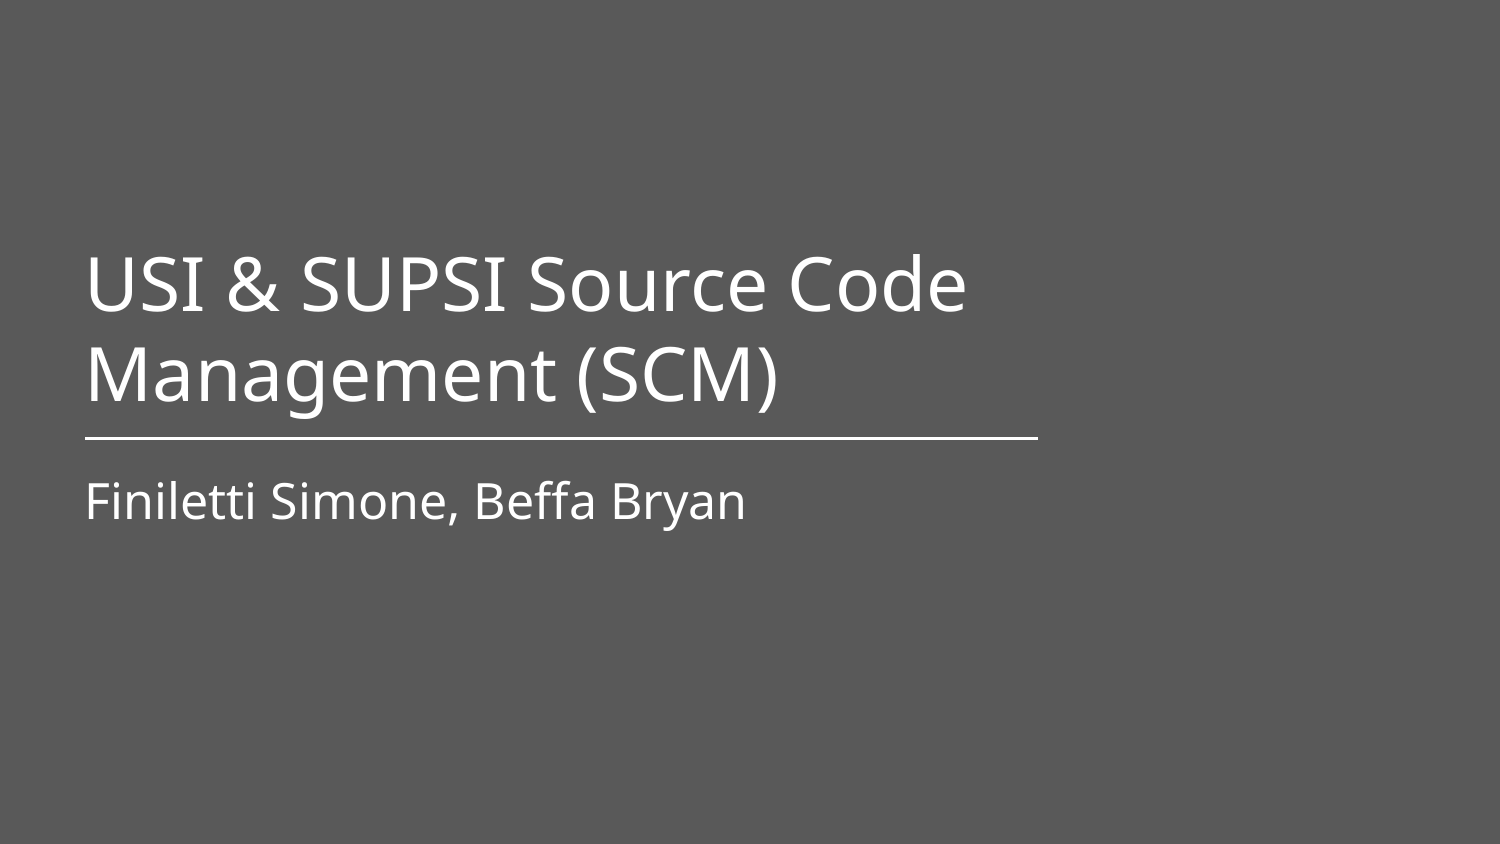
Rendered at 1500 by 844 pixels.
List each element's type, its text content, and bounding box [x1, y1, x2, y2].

text_box Finiletti Simone, Beffa Bryan [84, 454, 894, 545]
text_box USI & SUPSI Source Code Management (SCM) [84, 221, 1038, 432]
